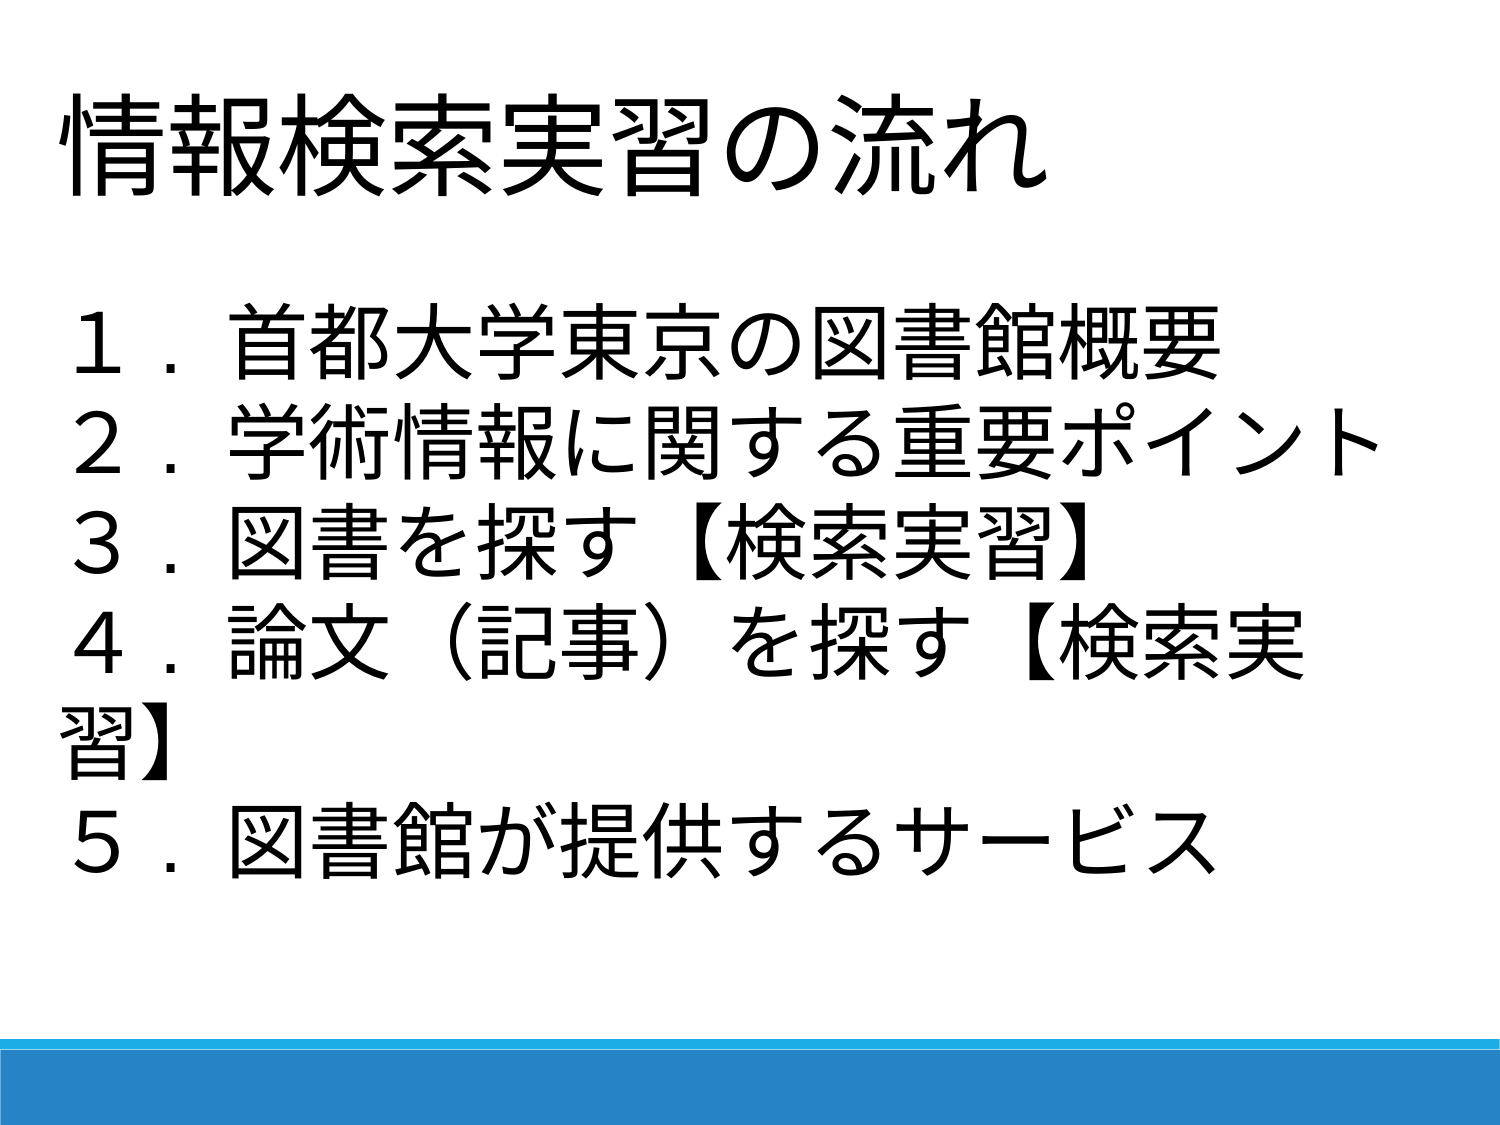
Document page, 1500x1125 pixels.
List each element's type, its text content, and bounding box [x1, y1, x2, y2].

text_box １. 首都大学東京の図書館概要 ２. 学術情報に関する重要ポイント ３. 図書を探す【検索実習】 ４. 論文（記事）を探す【検索実習】 ５. 図書館が提供するサービス [40, 221, 1448, 1003]
title 情報検索実習の流れ [41, 70, 1336, 221]
